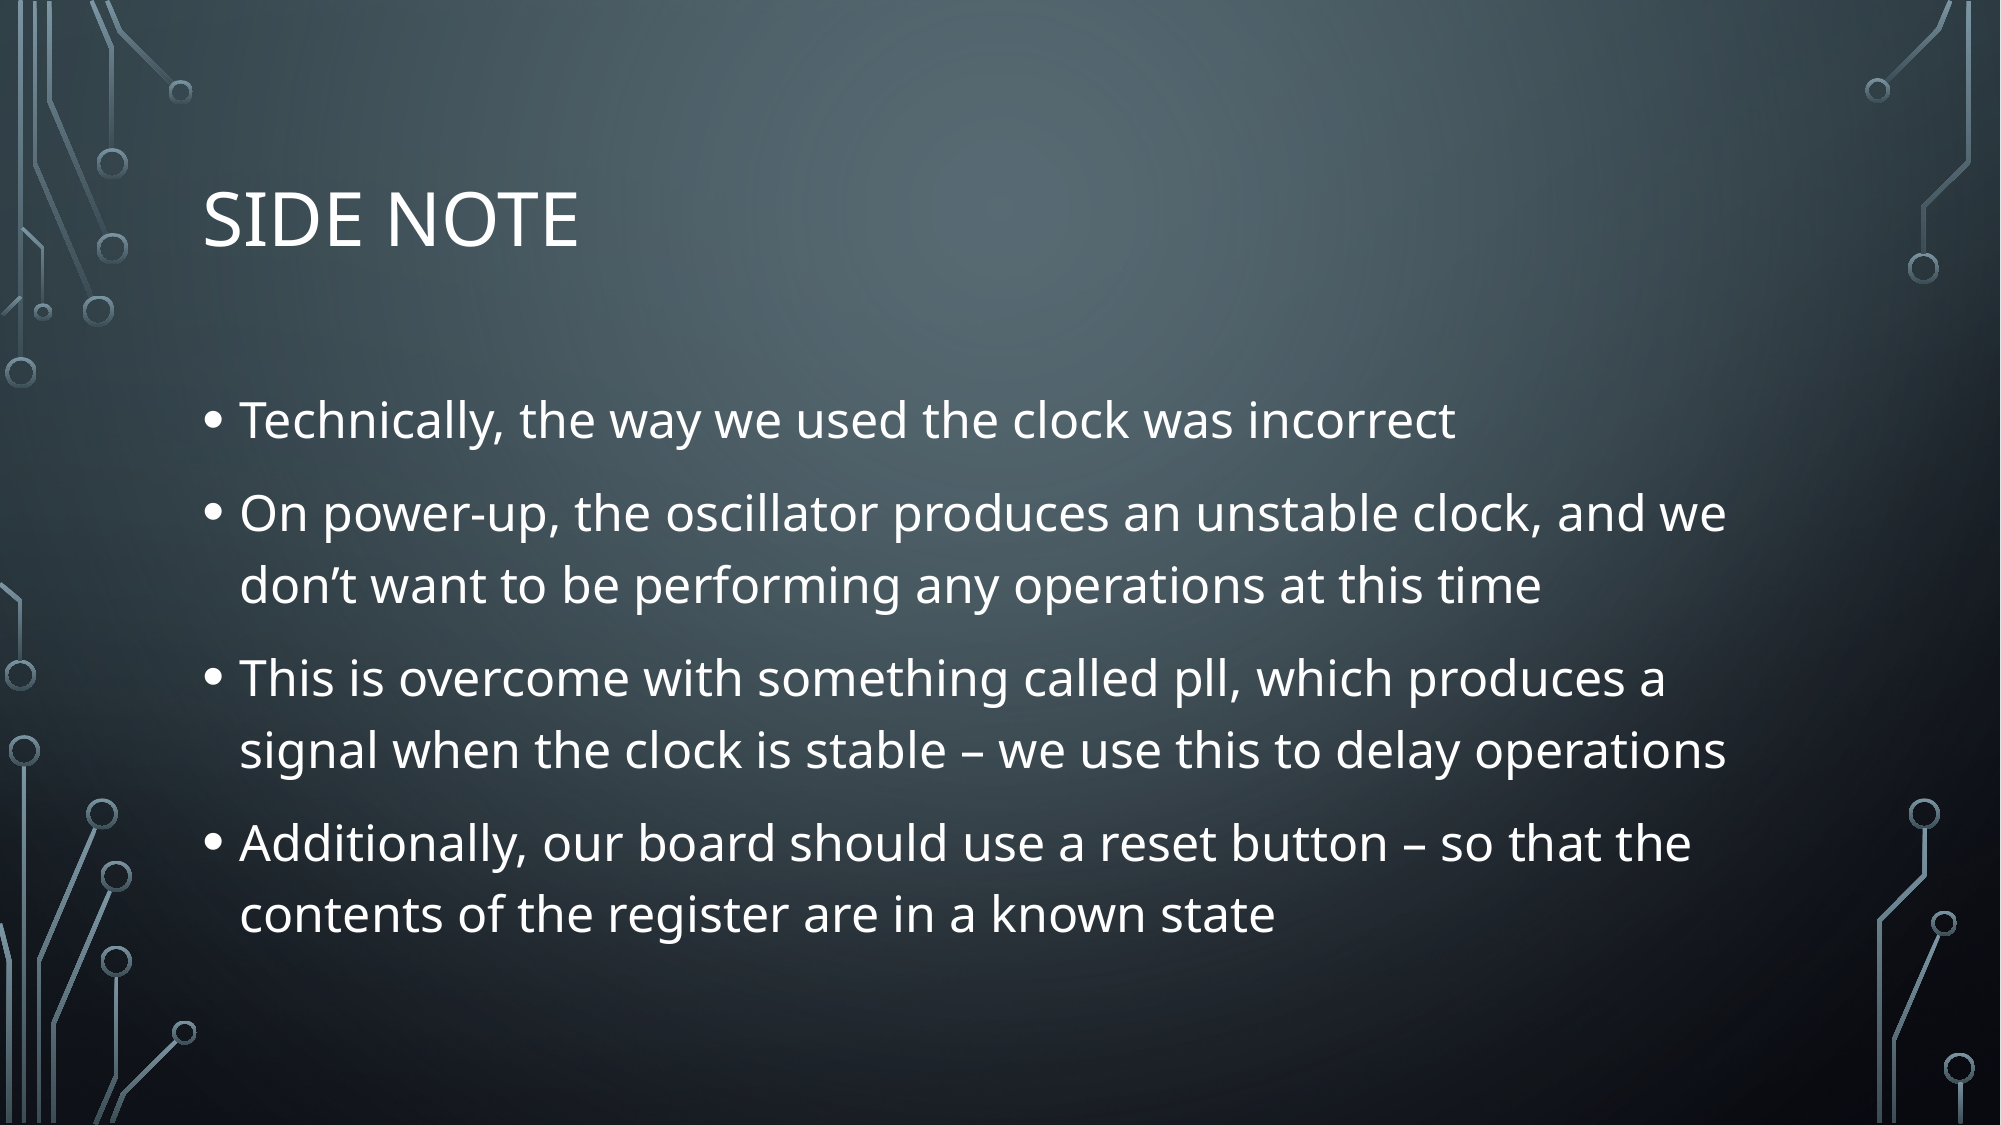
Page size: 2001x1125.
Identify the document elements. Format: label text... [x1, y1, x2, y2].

list Technically, the way we used the clock was incorrect On power-up, the oscillator produces an unstable clock, and we don’t want to be performing any operations at this time This is overcome with something called pll, which produces a signal when the clock is stable – we use this to delay operations Additionally, our board should use a reset button – so that the contents of the register are in a known state [187, 369, 1813, 1034]
title Side note [187, 101, 1813, 344]
